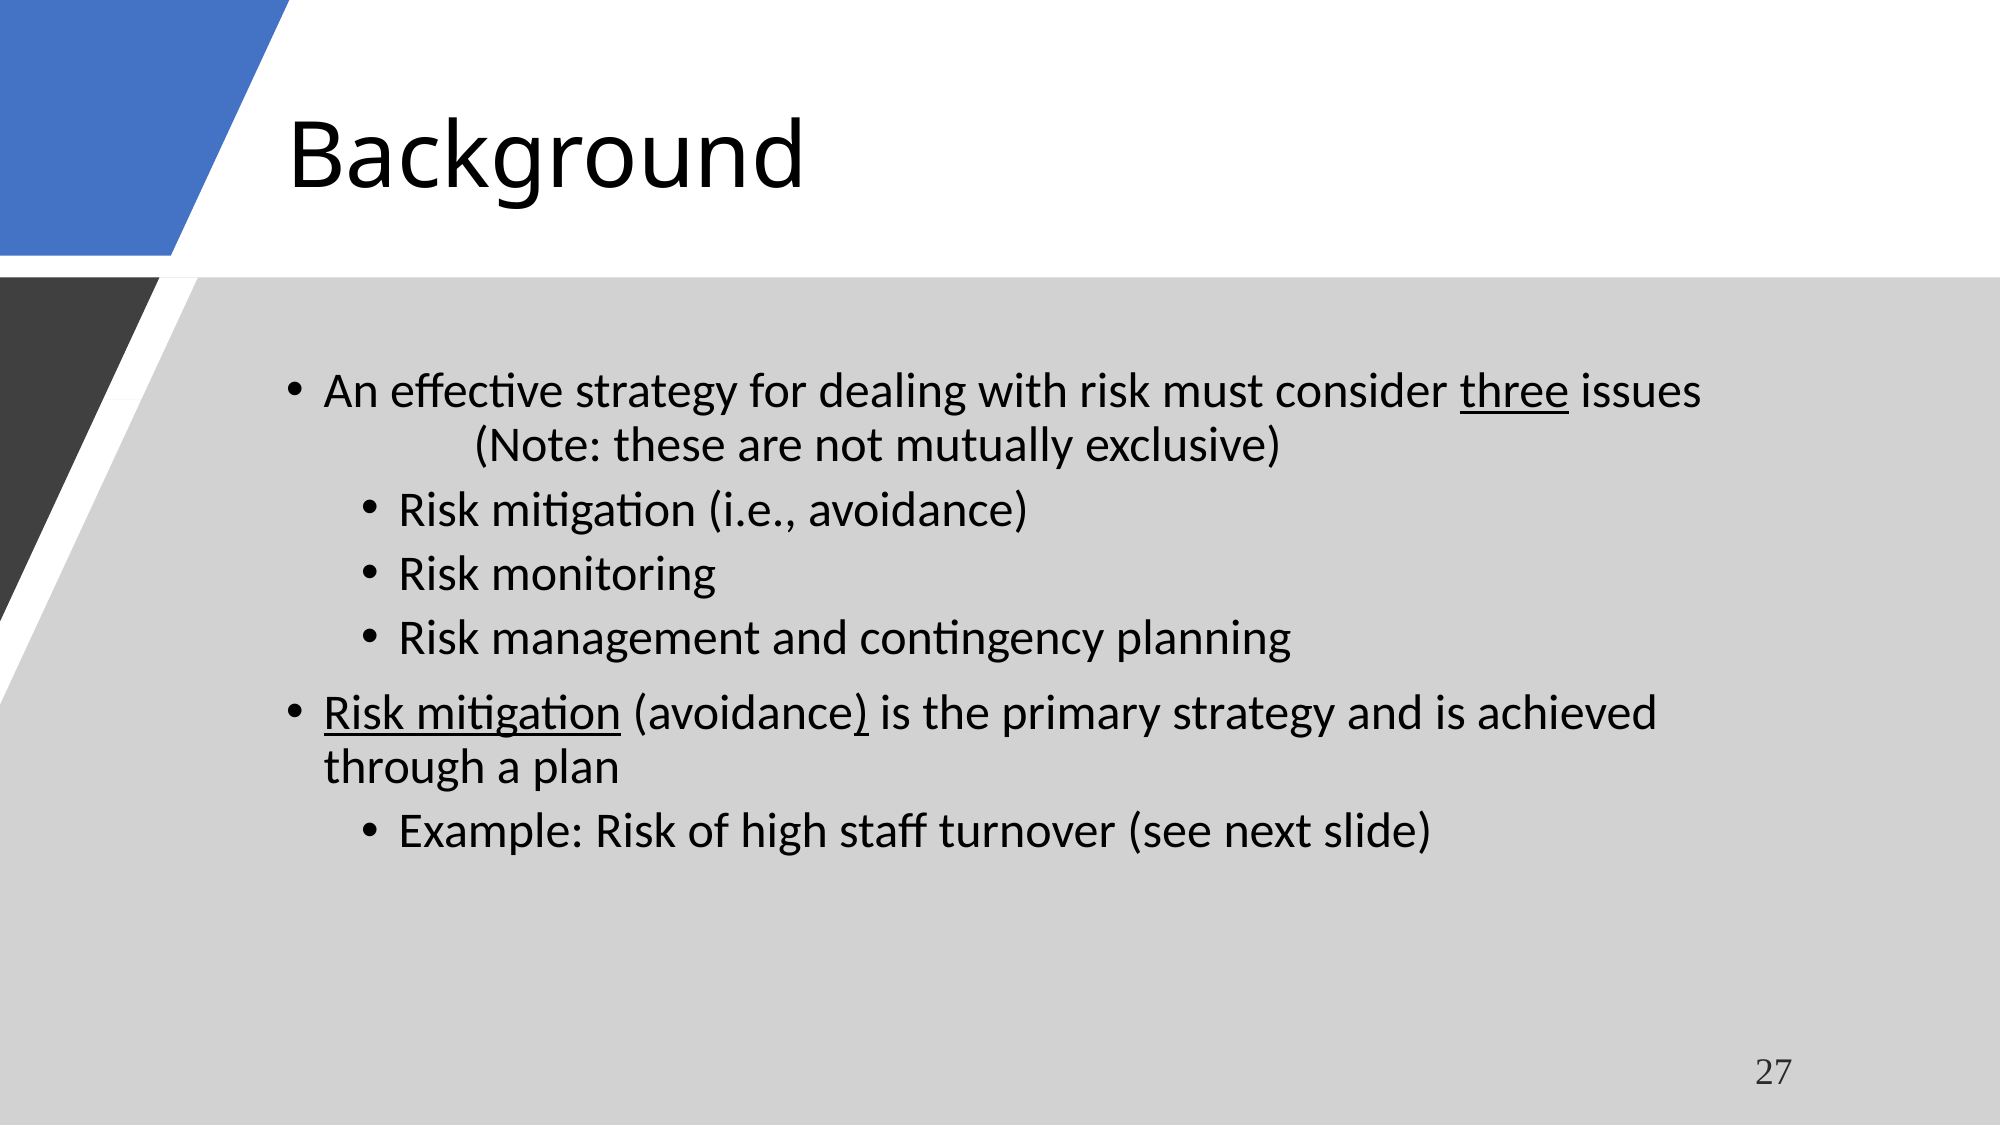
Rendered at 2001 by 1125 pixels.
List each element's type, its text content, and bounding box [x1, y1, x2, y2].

list An effective strategy for dealing with risk must consider three issues (Note: these are not mutually exclusive) Risk mitigation (i.e., avoidance) Risk monitoring Risk management and contingency planning Risk mitigation (avoidance) is the primary strategy and is achieved through a plan Example: Risk of high staff turnover (see next slide) [271, 356, 1808, 1020]
slide_number 27 [1491, 1042, 1808, 1103]
text_box [0, 276, 162, 622]
text_box [0, 276, 2000, 1125]
text_box [0, 0, 291, 257]
title Background [271, 60, 1808, 255]
